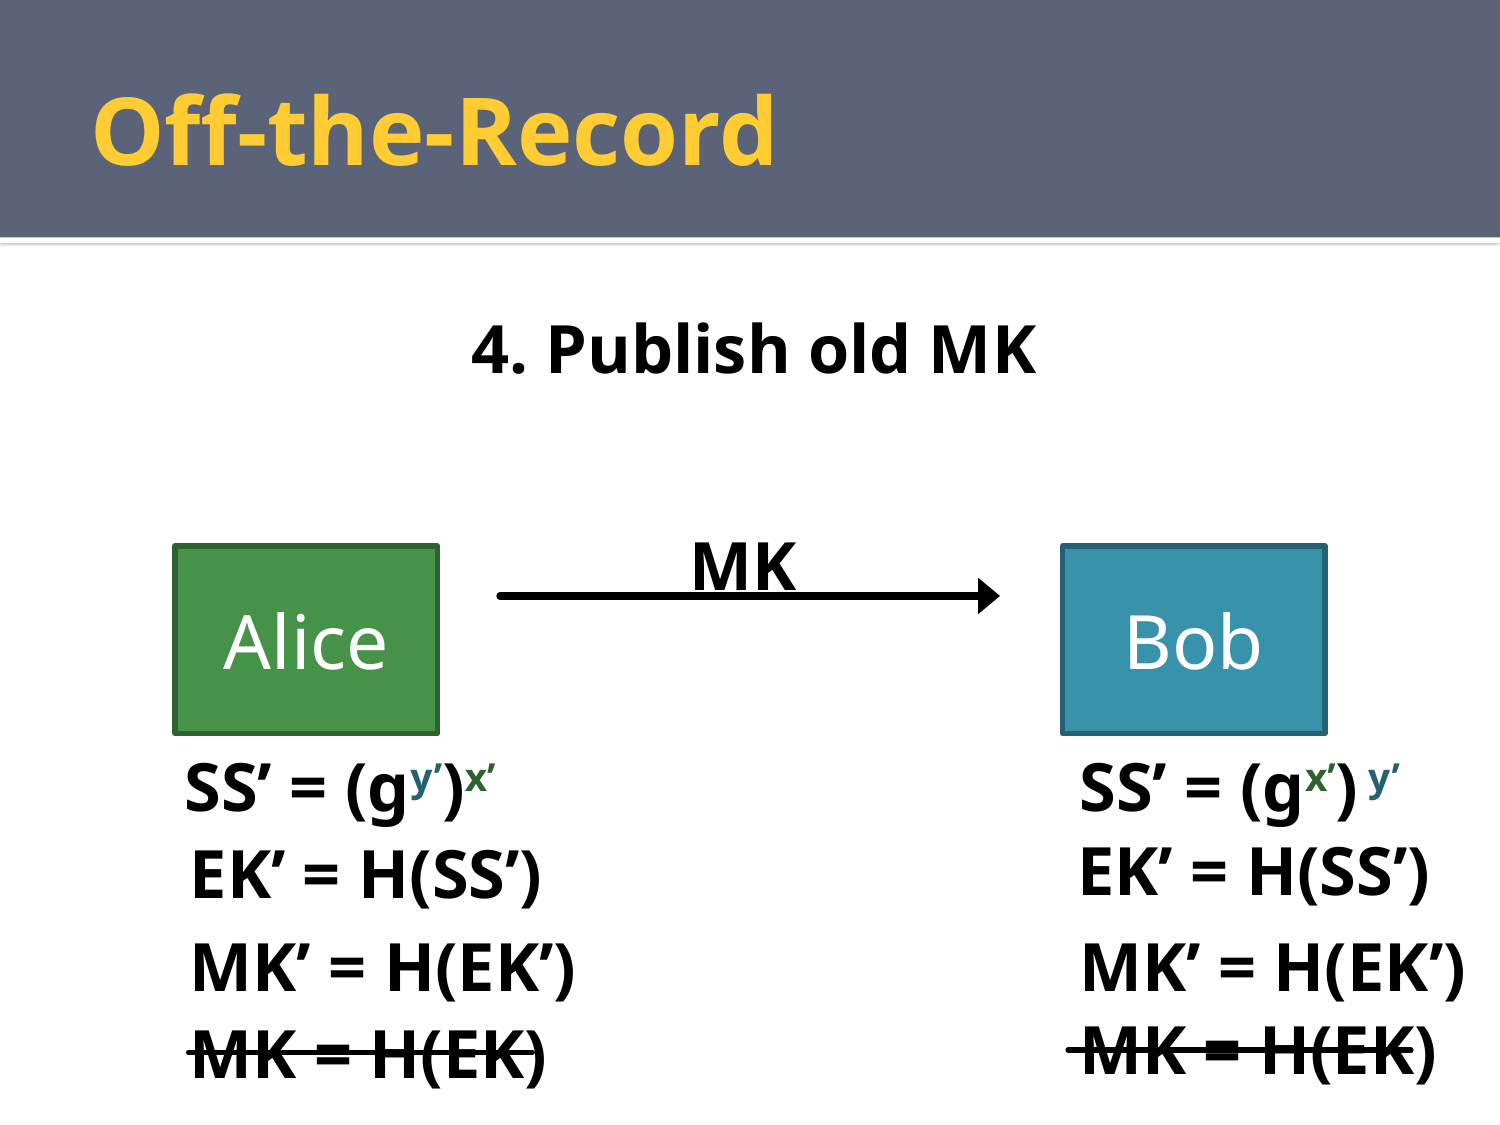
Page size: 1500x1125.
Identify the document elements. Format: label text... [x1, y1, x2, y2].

text_box MK’ = H(EK’) [1064, 916, 1500, 1001]
text_box Alice [171, 542, 441, 737]
text_box MK’ = H(EK’) [174, 916, 600, 1003]
title Off-the-Record [75, 25, 1425, 231]
text_box 4. Publish old MK [456, 299, 1214, 395]
text_box SS’ = (gy’)x’ [169, 737, 533, 833]
text_box MK [675, 516, 1281, 612]
text_box Bob [1059, 542, 1329, 737]
text_box MK = H(EK) [174, 1003, 600, 1099]
text_box MK = H(EK) [1064, 1001, 1500, 1096]
text_box EK’ = H(SS’) [1062, 821, 1475, 917]
text_box SS’ = (gx’) y’ [1064, 737, 1428, 821]
text_box EK’ = H(SS’) [174, 824, 577, 916]
